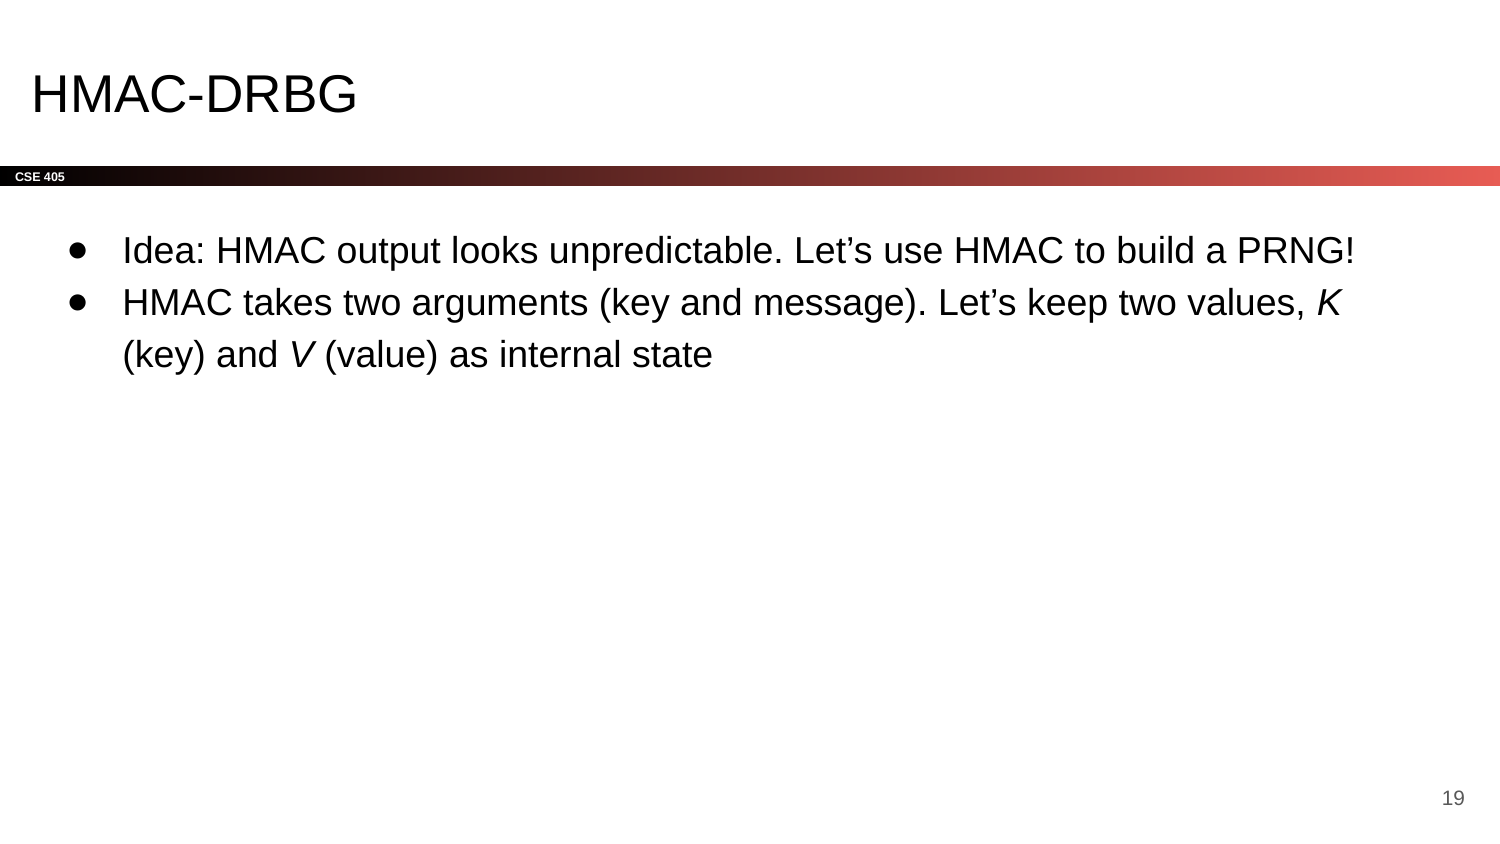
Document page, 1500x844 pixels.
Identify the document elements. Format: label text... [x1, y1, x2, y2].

slide_number ‹#› [1389, 764, 1480, 830]
title HMAC-DRBG [16, 44, 1415, 139]
list Idea: HMAC output looks unpredictable. Let’s use HMAC to build a PRNG! HMAC takes two arguments (key and message). Let’s keep two values, K (key) and V (value) as internal state [32, 204, 1431, 823]
